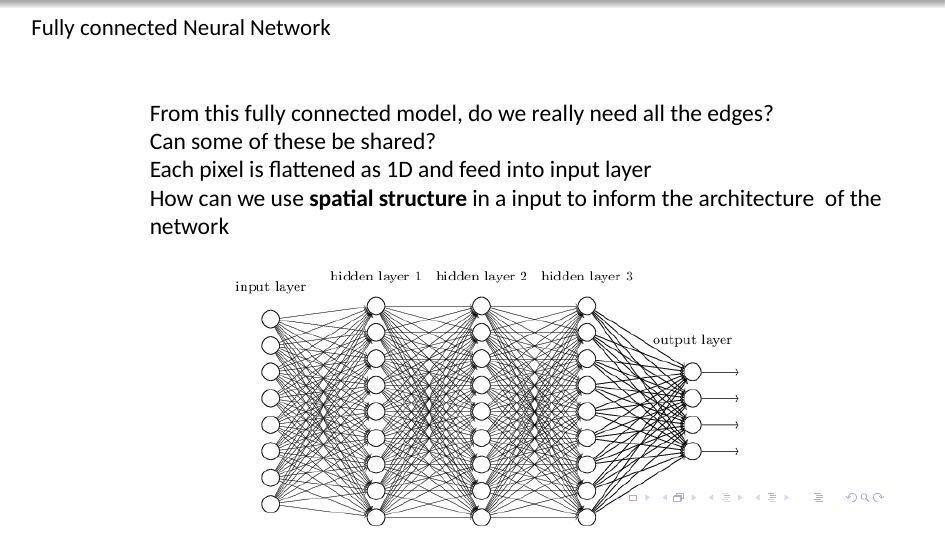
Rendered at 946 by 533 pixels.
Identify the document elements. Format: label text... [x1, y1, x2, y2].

title Fully connected Neural Network [31, 12, 883, 41]
picture [0, 0, 945, 8]
list From this fully connected model, do we really need all the edges? Can some of these be shared? Each pixel is flattened as 1D and feed into input layer How can we use spatial structure in a input to inform the architecture of the network [149, 69, 907, 241]
picture [230, 265, 751, 526]
